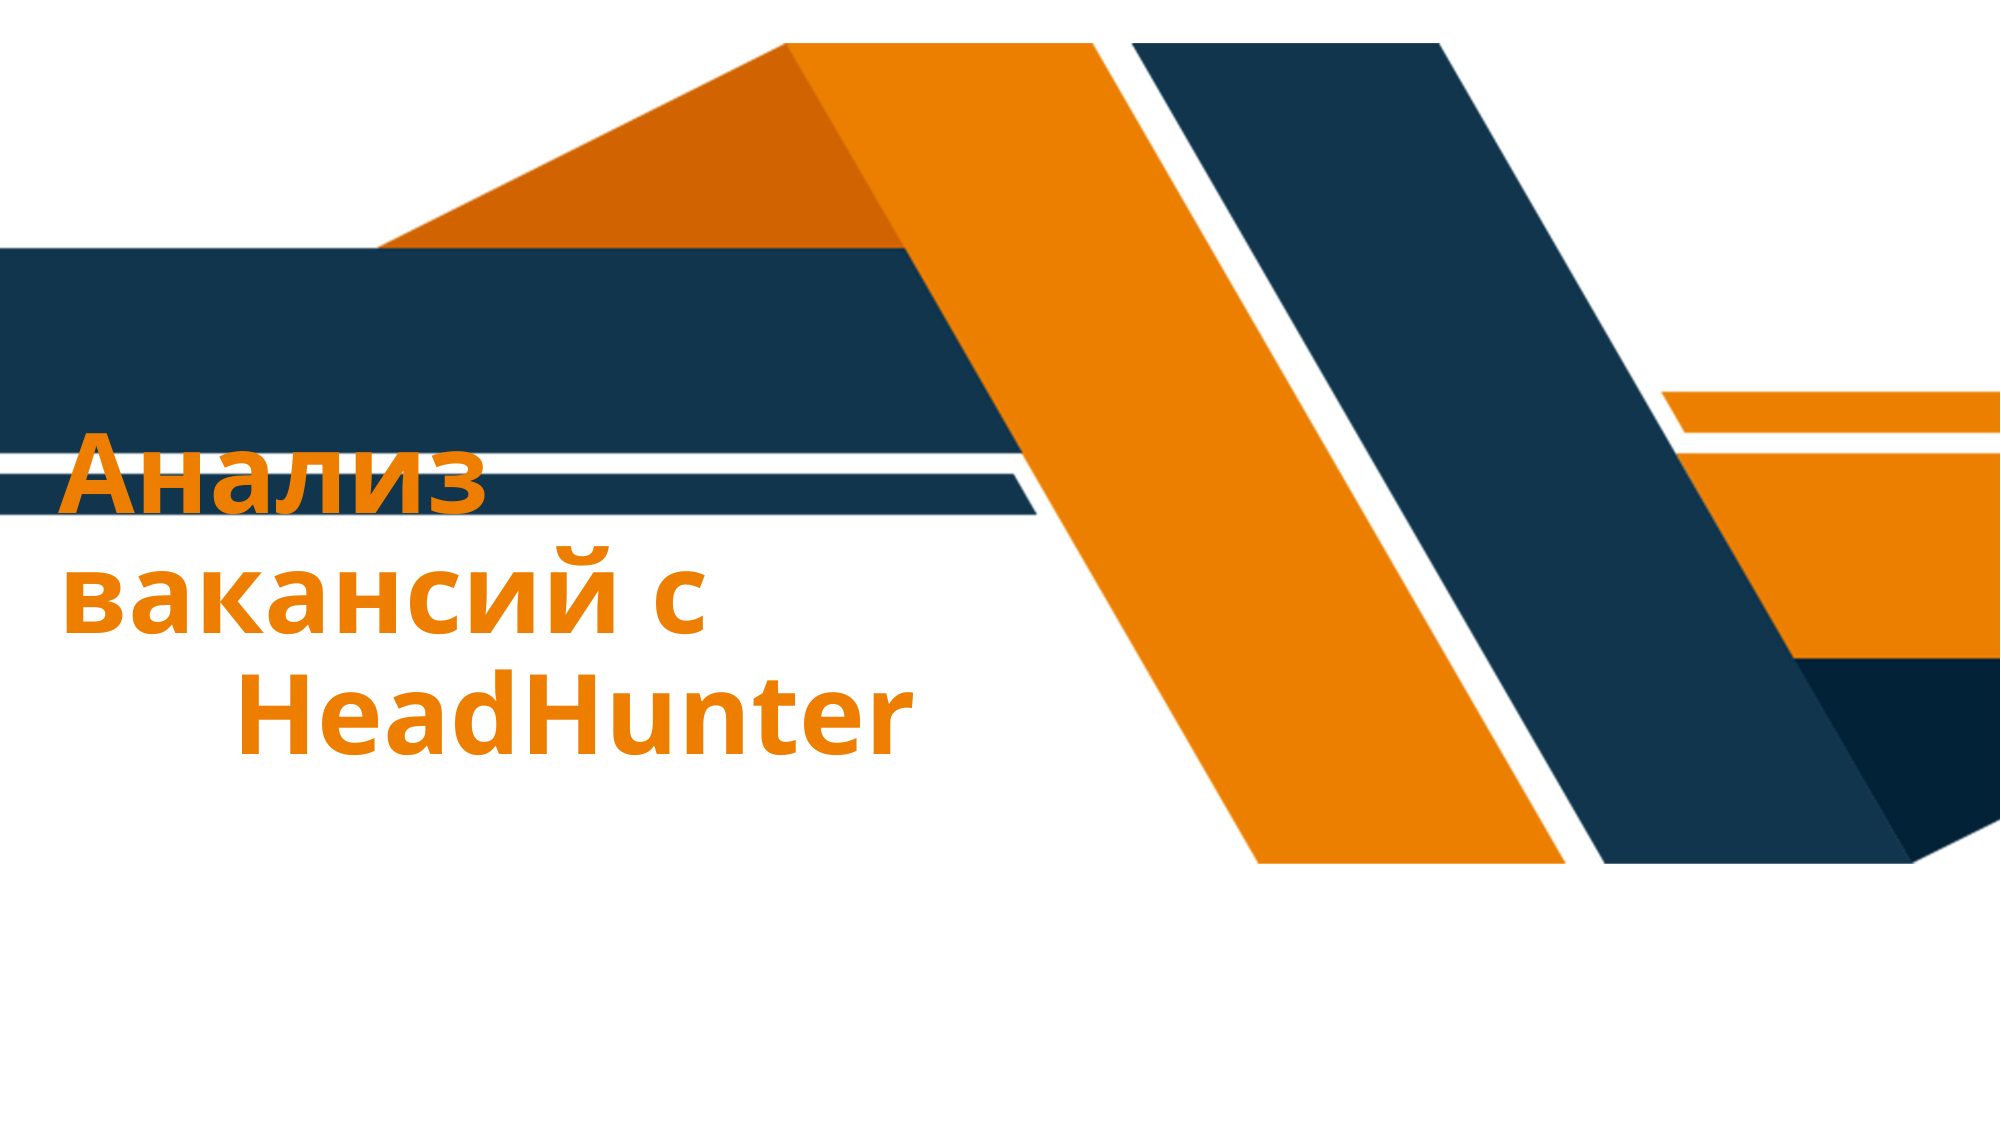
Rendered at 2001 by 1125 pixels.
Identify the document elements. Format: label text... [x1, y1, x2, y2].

title Анализ вакансий с HeadHunter [43, 372, 1072, 786]
picture [0, 0, 2000, 1125]
